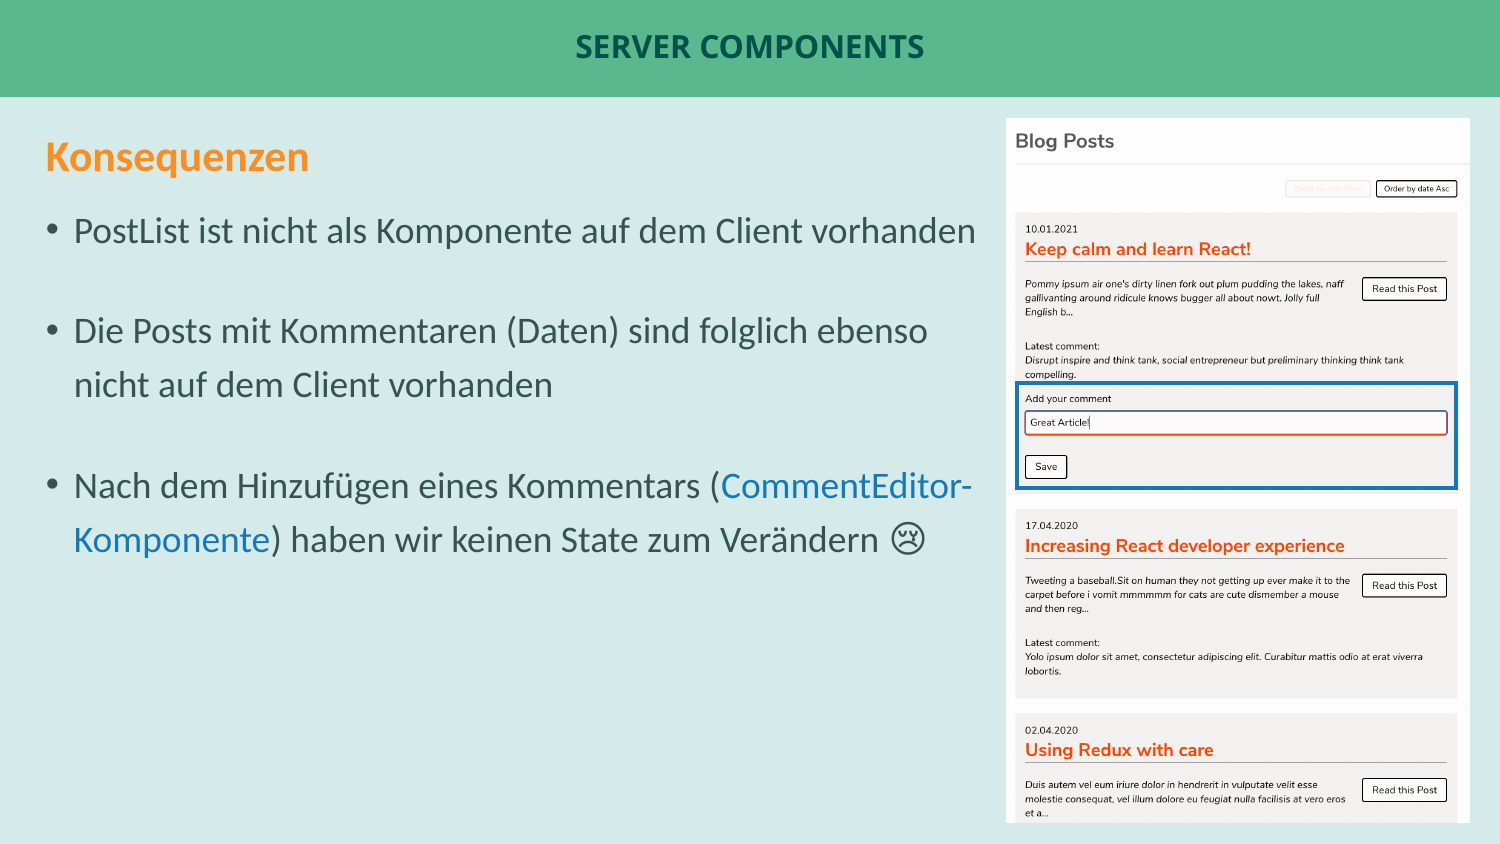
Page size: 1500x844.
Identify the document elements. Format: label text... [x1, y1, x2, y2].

picture [1005, 118, 1470, 823]
title Server Components [0, 0, 1500, 98]
list Konsequenzen PostList ist nicht als Komponente auf dem Client vorhanden Die Posts mit Kommentaren (Daten) sind folglich ebenso nicht auf dem Client vorhanden Nach dem Hinzufügen eines Kommentars (CommentEditor-Komponente) haben wir keinen State zum Verändern 😢 [30, 126, 1005, 782]
